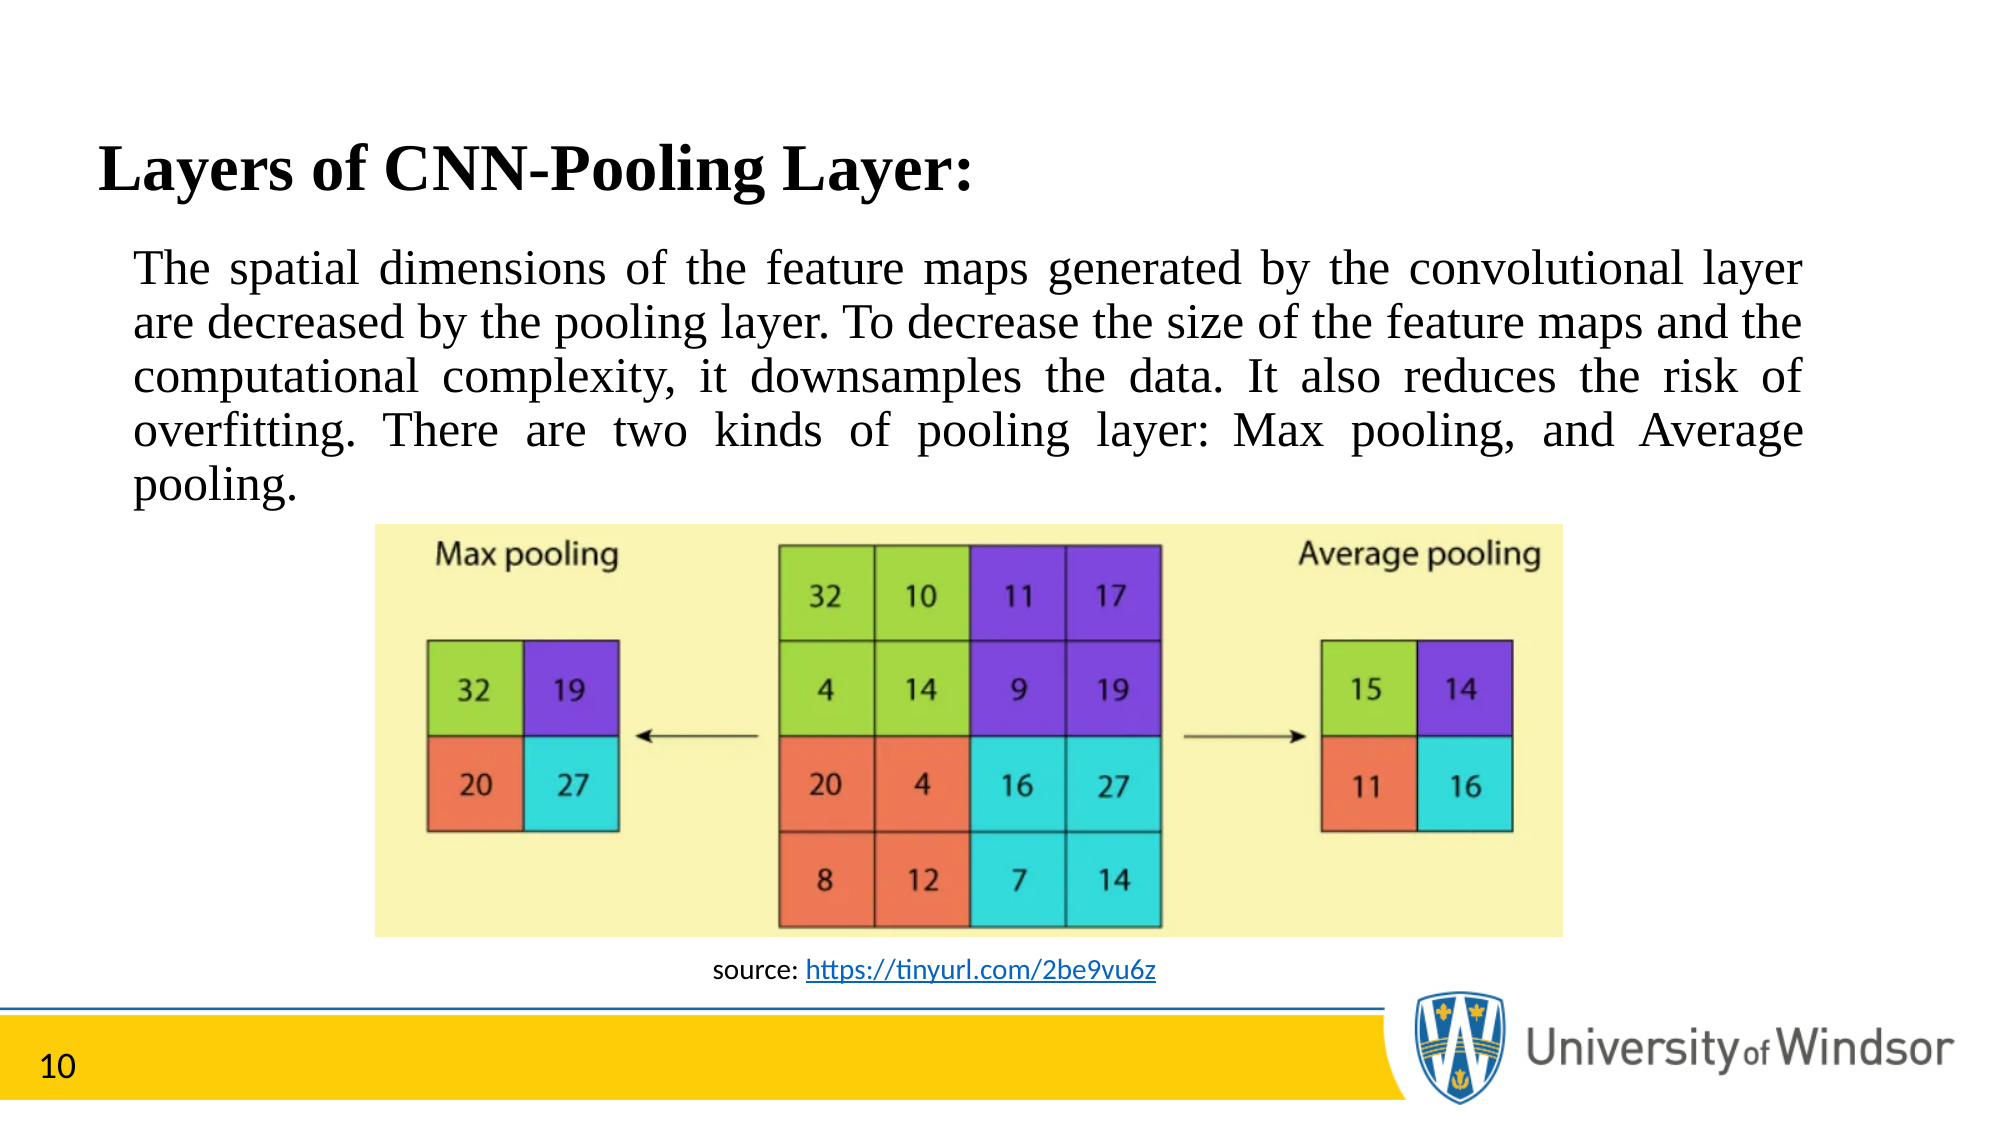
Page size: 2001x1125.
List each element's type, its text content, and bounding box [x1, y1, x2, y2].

title Layers of CNN-Pooling Layer: [83, 103, 1116, 213]
picture [0, 974, 2000, 1125]
subtitle The spatial dimensions of the feature maps generated by the convolutional layer are decreased by the pooling layer. To decrease the size of the feature maps and the computational complexity, it downsamples the data. It also reduces the risk of overfitting. There are two kinds of pooling layer: Max pooling, and Average pooling. [118, 233, 1820, 518]
footer 10 [23, 1033, 96, 1094]
text_box source: https://tinyurl.com/2be9vu6z [625, 942, 1244, 993]
picture [374, 523, 1563, 937]
